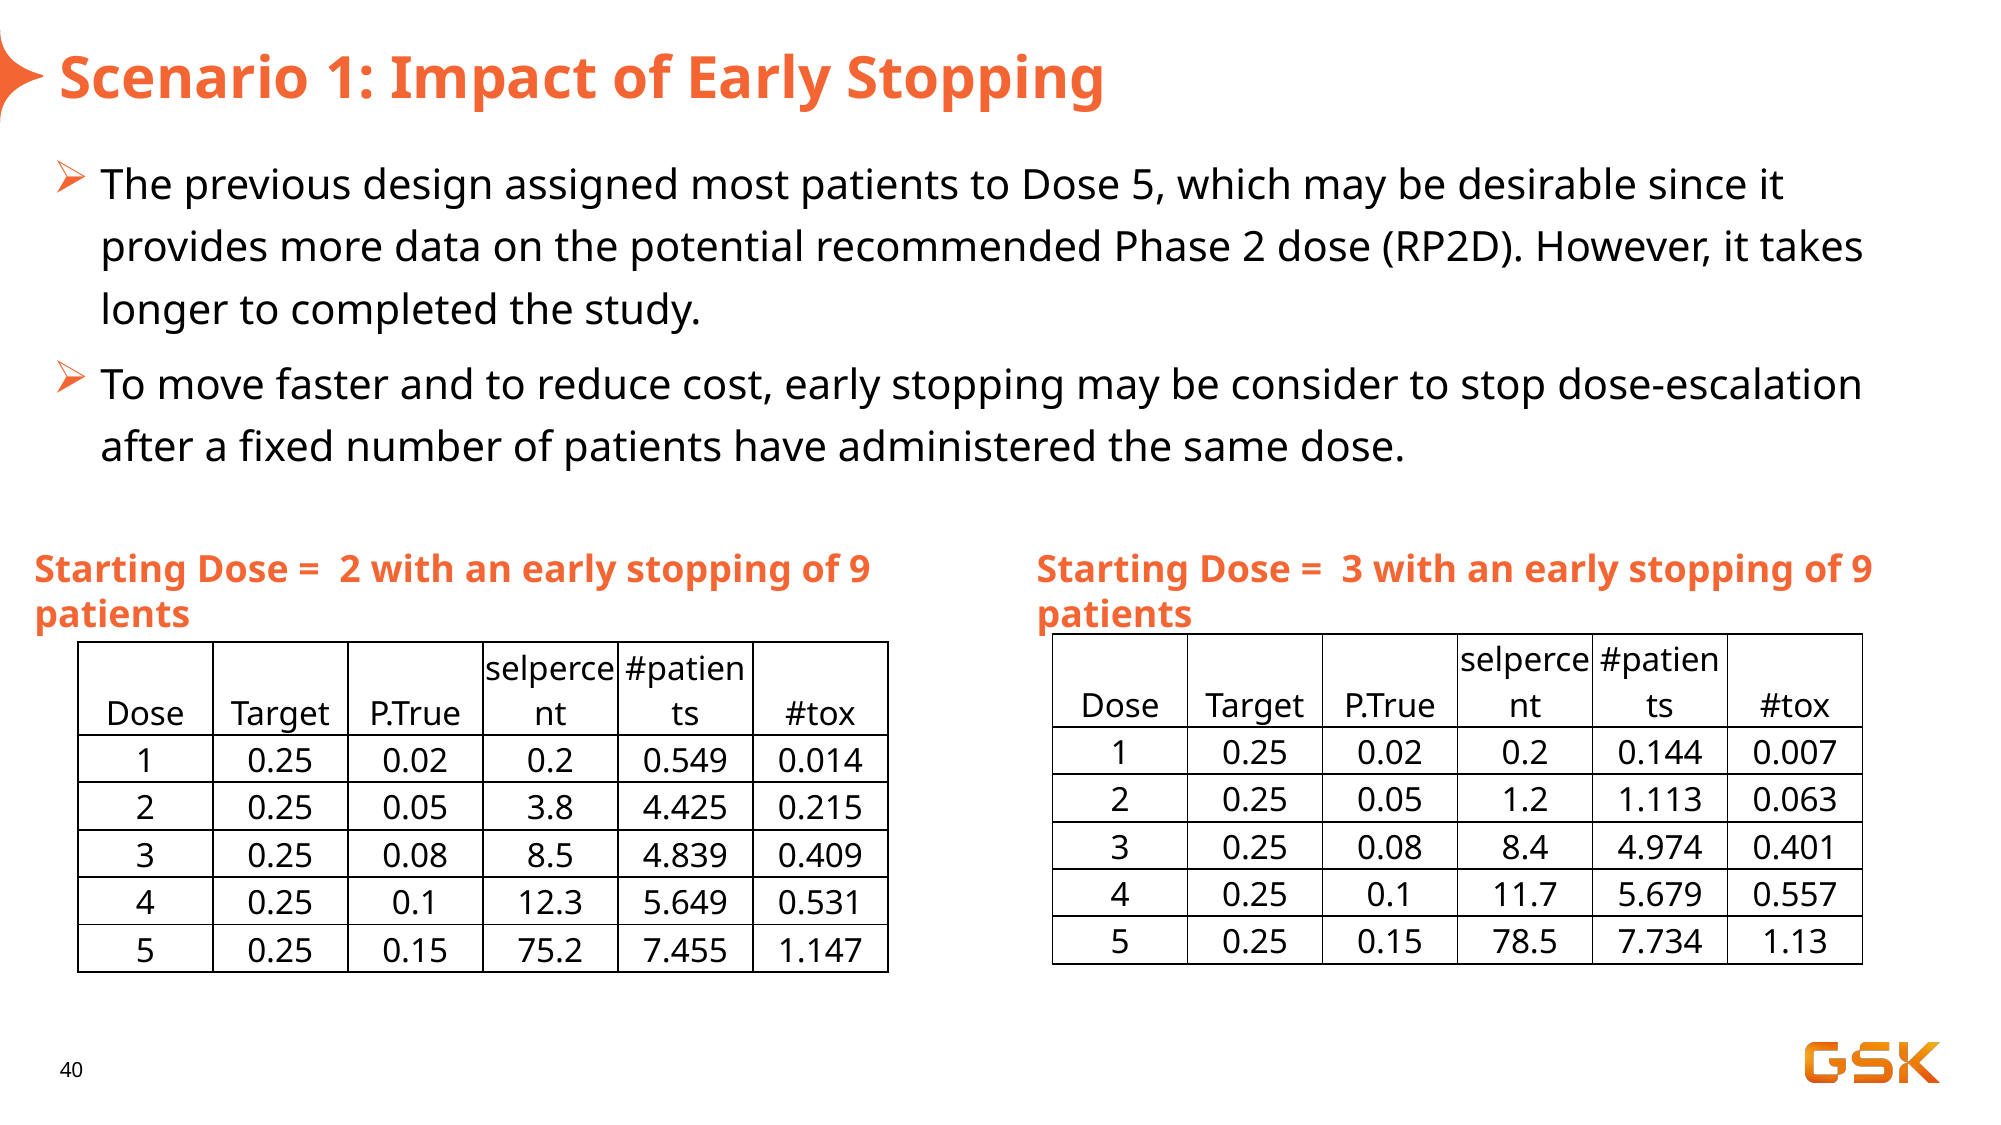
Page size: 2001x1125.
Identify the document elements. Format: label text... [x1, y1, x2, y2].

table_cell 5.679 [1593, 870, 1727, 915]
table_cell 1 [79, 736, 212, 781]
table_header selpercent [484, 643, 617, 734]
table_header Target [1188, 635, 1322, 726]
table_cell 0.531 [754, 878, 887, 924]
table_cell 1 [1053, 728, 1187, 773]
table_cell 0.08 [1323, 823, 1457, 868]
table_cell 0.144 [1593, 728, 1727, 773]
table_cell 8.5 [484, 831, 617, 876]
table_cell 0.549 [619, 736, 752, 781]
slide_number 40 [59, 1040, 149, 1085]
table_cell 0.215 [754, 783, 887, 829]
table_cell 0.557 [1728, 870, 1862, 915]
text_box Starting Dose = 3 with an early stopping of 9 patients [1030, 538, 1940, 586]
table_header P.True [1323, 635, 1457, 726]
table_cell 0.007 [1728, 728, 1862, 773]
table_cell 0.25 [1188, 917, 1322, 963]
table_cell 0.25 [1188, 728, 1322, 773]
table_cell 2 [79, 783, 212, 829]
table_cell 0.15 [349, 925, 482, 971]
table_cell 78.5 [1458, 917, 1592, 963]
table_cell 4 [79, 878, 212, 924]
table_cell 7.734 [1593, 917, 1727, 963]
table_cell 0.05 [349, 783, 482, 829]
table_cell 0.1 [1323, 870, 1457, 915]
table_header selpercent [1458, 635, 1592, 726]
table_cell 75.2 [484, 925, 617, 971]
table_cell 4.425 [619, 783, 752, 829]
table_cell 5 [79, 925, 212, 971]
table_cell 0.25 [214, 831, 347, 876]
table_cell 0.2 [484, 736, 617, 781]
table_header Dose [79, 643, 212, 734]
table_cell 0.014 [754, 736, 887, 781]
table_cell 0.25 [1188, 870, 1322, 915]
title Scenario 1: Impact of Early Stopping [59, 39, 1940, 111]
table_cell 0.25 [1188, 775, 1322, 821]
table_cell 1.13 [1728, 917, 1862, 963]
table_cell 7.455 [619, 925, 752, 971]
table_cell 8.4 [1458, 823, 1592, 868]
table_header Target [214, 643, 347, 734]
table_header P.True [349, 643, 482, 734]
table_cell 4.974 [1593, 823, 1727, 868]
table_cell 1.147 [754, 925, 887, 971]
table_header Dose [1053, 635, 1187, 726]
table_cell 3 [79, 831, 212, 876]
table_header #tox [1728, 635, 1862, 726]
table_cell 0.15 [1323, 917, 1457, 963]
table_cell 0.02 [349, 736, 482, 781]
table_cell 5.649 [619, 878, 752, 924]
picture [1805, 1042, 1940, 1083]
table_cell 11.7 [1458, 870, 1592, 915]
table_header #patients [1593, 635, 1727, 726]
table_cell 0.02 [1323, 728, 1457, 773]
table_cell 0.25 [1188, 823, 1322, 868]
table_cell 0.05 [1323, 775, 1457, 821]
table_cell 0.25 [214, 878, 347, 924]
table_cell 3.8 [484, 783, 617, 829]
table_cell 4 [1053, 870, 1187, 915]
table_cell 4.839 [619, 831, 752, 876]
table_cell 0.25 [214, 783, 347, 829]
table_header #tox [754, 643, 887, 734]
table_cell 0.25 [214, 925, 347, 971]
table_cell 0.2 [1458, 728, 1592, 773]
table_cell 0.08 [349, 831, 482, 876]
text_box The previous design assigned most patients to Dose 5, which may be desirable since it provides more data on the potential recommended Phase 2 dose (RP2D). However, it takes longer to completed the study. To move faster and to reduce cost, early stopping may be consider to stop dose-escalation after a fixed number of patients have administered the same dose. [47, 139, 1889, 492]
table_cell 0.063 [1728, 775, 1862, 821]
table_cell 2 [1053, 775, 1187, 821]
table_cell 0.409 [754, 831, 887, 876]
table_cell 3 [1053, 823, 1187, 868]
table_cell 5 [1053, 917, 1187, 963]
table_cell 1.113 [1593, 775, 1727, 821]
table_cell 1.2 [1458, 775, 1592, 821]
table_header #patients [619, 643, 752, 734]
table_cell 0.25 [214, 736, 347, 781]
table_cell 0.1 [349, 878, 482, 924]
table_cell 12.3 [484, 878, 617, 924]
text_box Starting Dose = 2 with an early stopping of 9 patients [28, 538, 938, 586]
table_cell 0.401 [1728, 823, 1862, 868]
